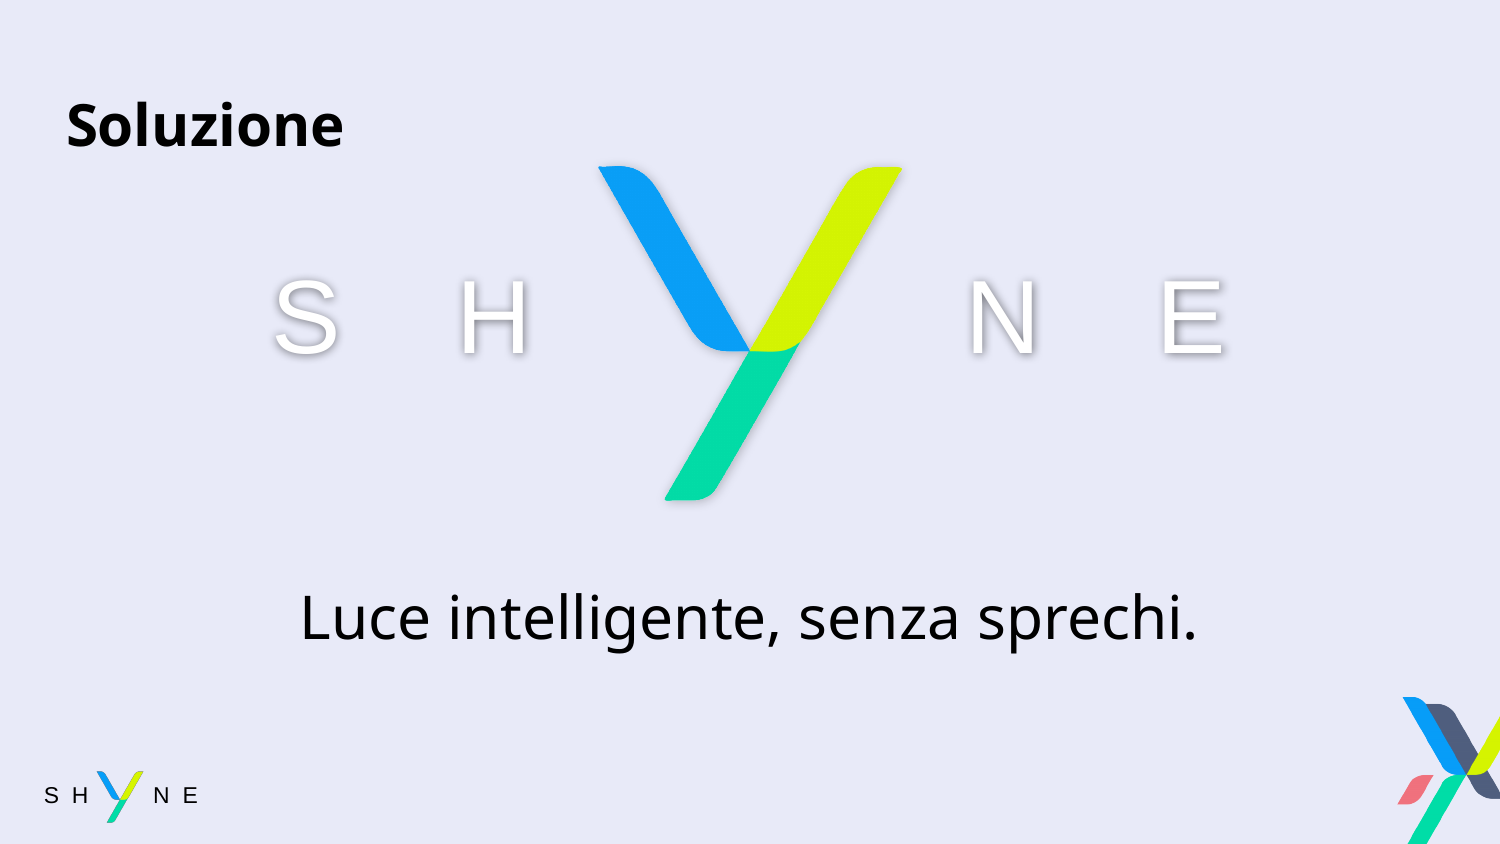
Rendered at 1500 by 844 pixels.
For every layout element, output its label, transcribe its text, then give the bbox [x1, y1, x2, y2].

text_box Luce intelligente, senza sprechi. [125, 516, 1375, 715]
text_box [216, 166, 1283, 501]
picture [1397, 697, 1500, 844]
title Soluzione [51, 72, 1449, 167]
picture [96, 771, 146, 825]
